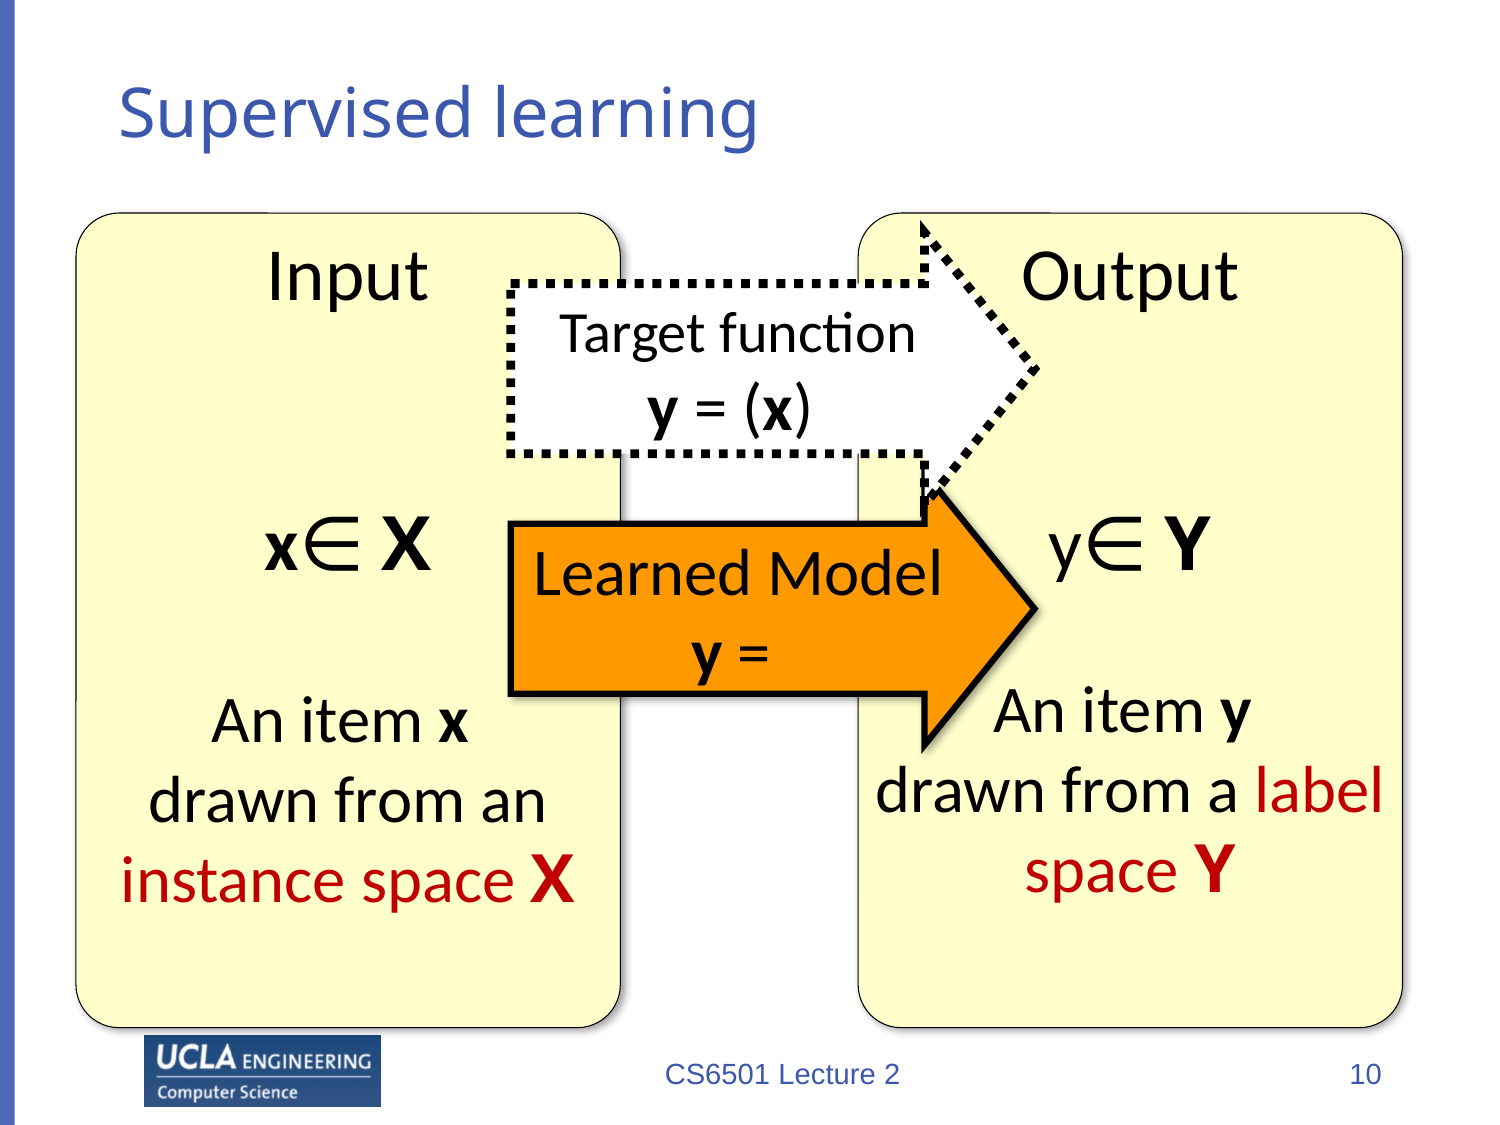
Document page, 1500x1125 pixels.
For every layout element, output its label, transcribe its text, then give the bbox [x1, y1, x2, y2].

title Supervised learning [103, 59, 1397, 171]
text_box Output y∈ Y An item y drawn from a label space Y [857, 212, 1404, 1029]
text_box Input x∈ X An item x drawn from an instance space X [75, 212, 621, 1029]
footer CS6501 Lecture 2 [496, 1042, 1069, 1103]
picture [144, 1035, 381, 1107]
slide_number 10 [1177, 1042, 1397, 1103]
